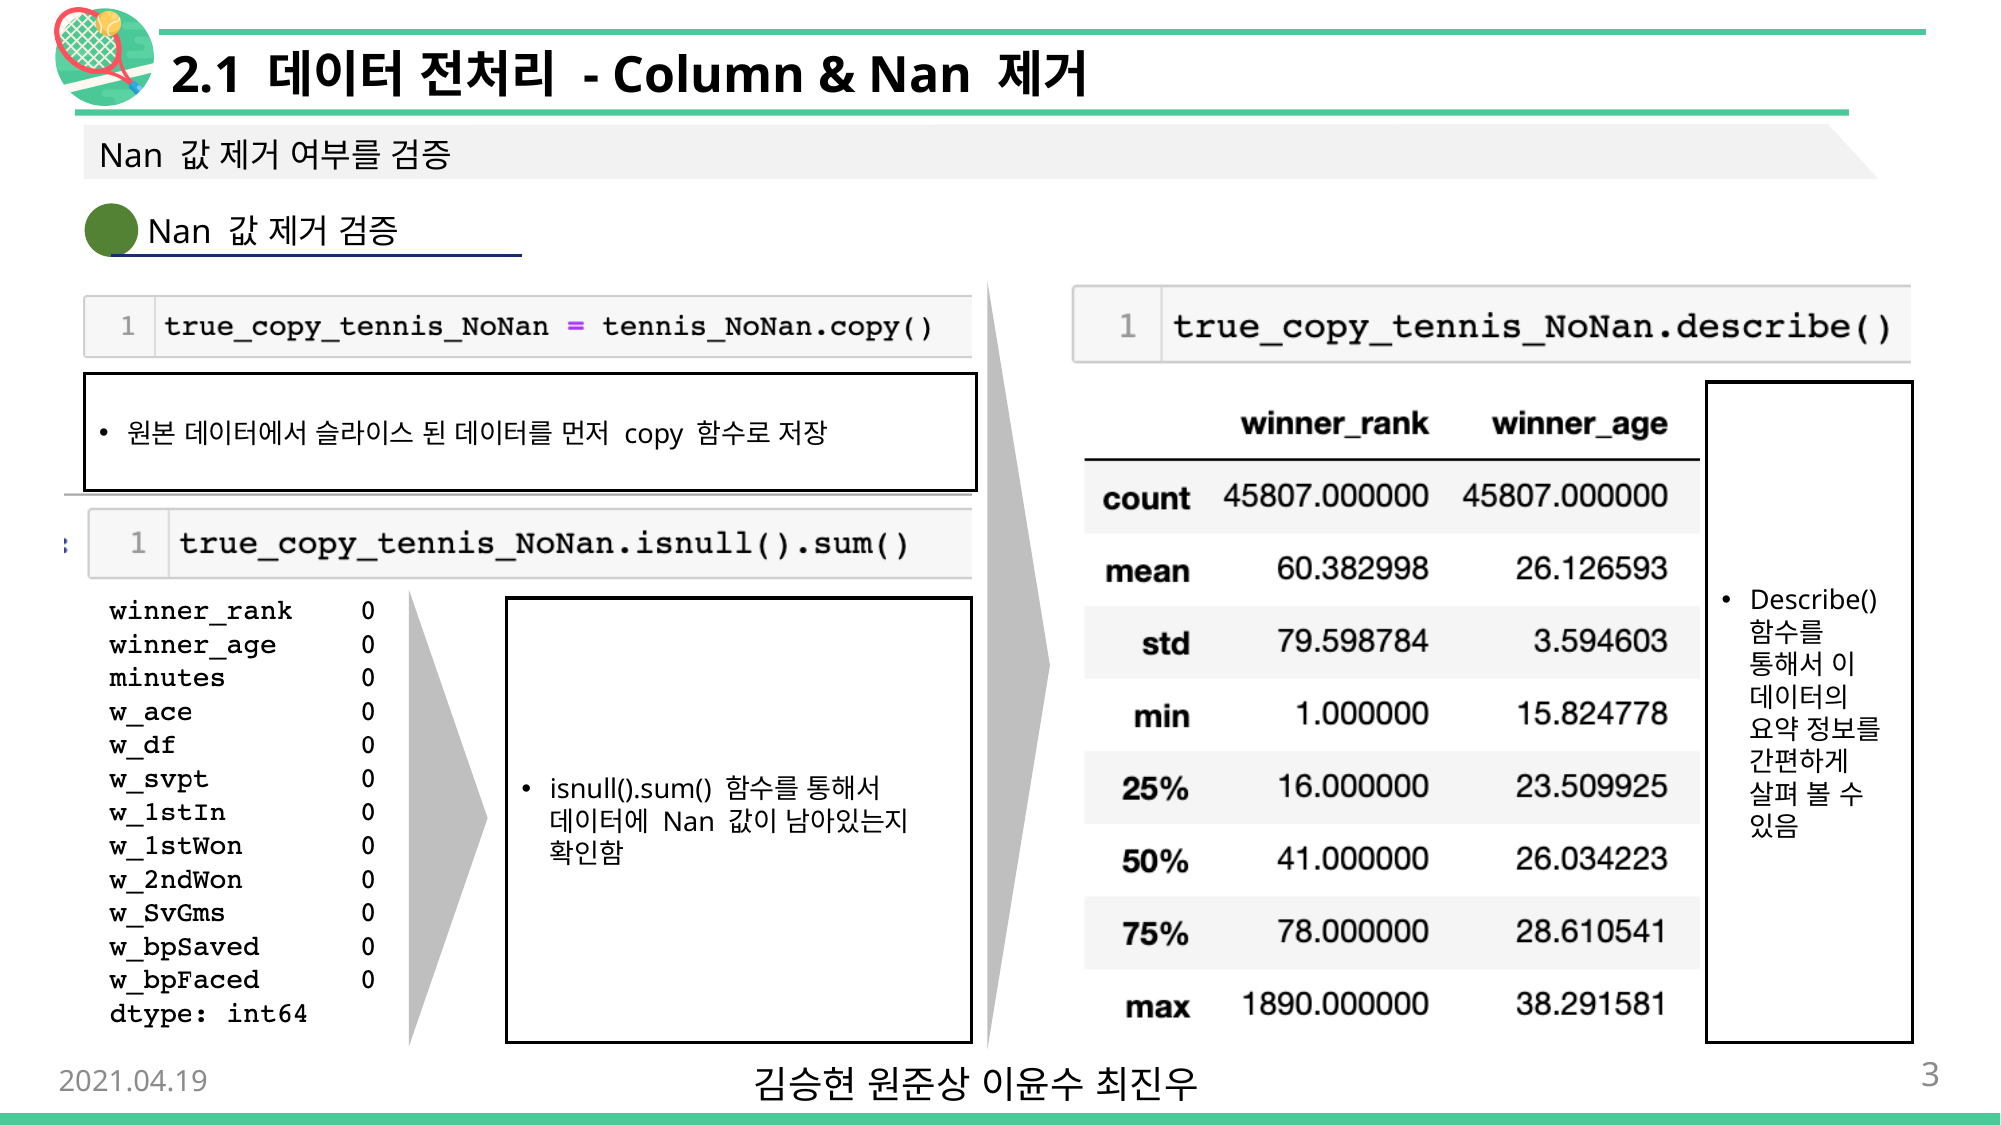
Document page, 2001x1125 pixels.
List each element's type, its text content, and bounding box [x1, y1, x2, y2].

text_box 1 [83, 202, 140, 258]
picture [81, 276, 972, 375]
picture [54, 7, 154, 106]
text_box [407, 596, 489, 1048]
text_box Describe() 함수를 통해서 이 데이터의 요약 정보를 간편하게 살펴 볼 수 있음 [1706, 381, 1914, 1044]
text_box Nan 값 제거 검증 [130, 208, 510, 252]
list Nan 값 제거 여부를 검증 [83, 130, 2000, 183]
picture [64, 484, 972, 1043]
text_box isnull().sum() 함수를 통해서 데이터에 Nan 값이 남아있는지 확인함 [506, 597, 972, 1044]
slide_number 3 [1504, 1042, 1955, 1103]
text_box [986, 280, 1051, 1051]
title 2.1 데이터 전처리 - Column & Nan 제거 [156, 37, 1629, 115]
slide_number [43, 1049, 494, 1110]
picture [1064, 269, 1911, 1058]
text_box 원본 데이터에서 슬라이스 된 데이터를 먼저 copy 함수로 저장 [83, 373, 977, 492]
